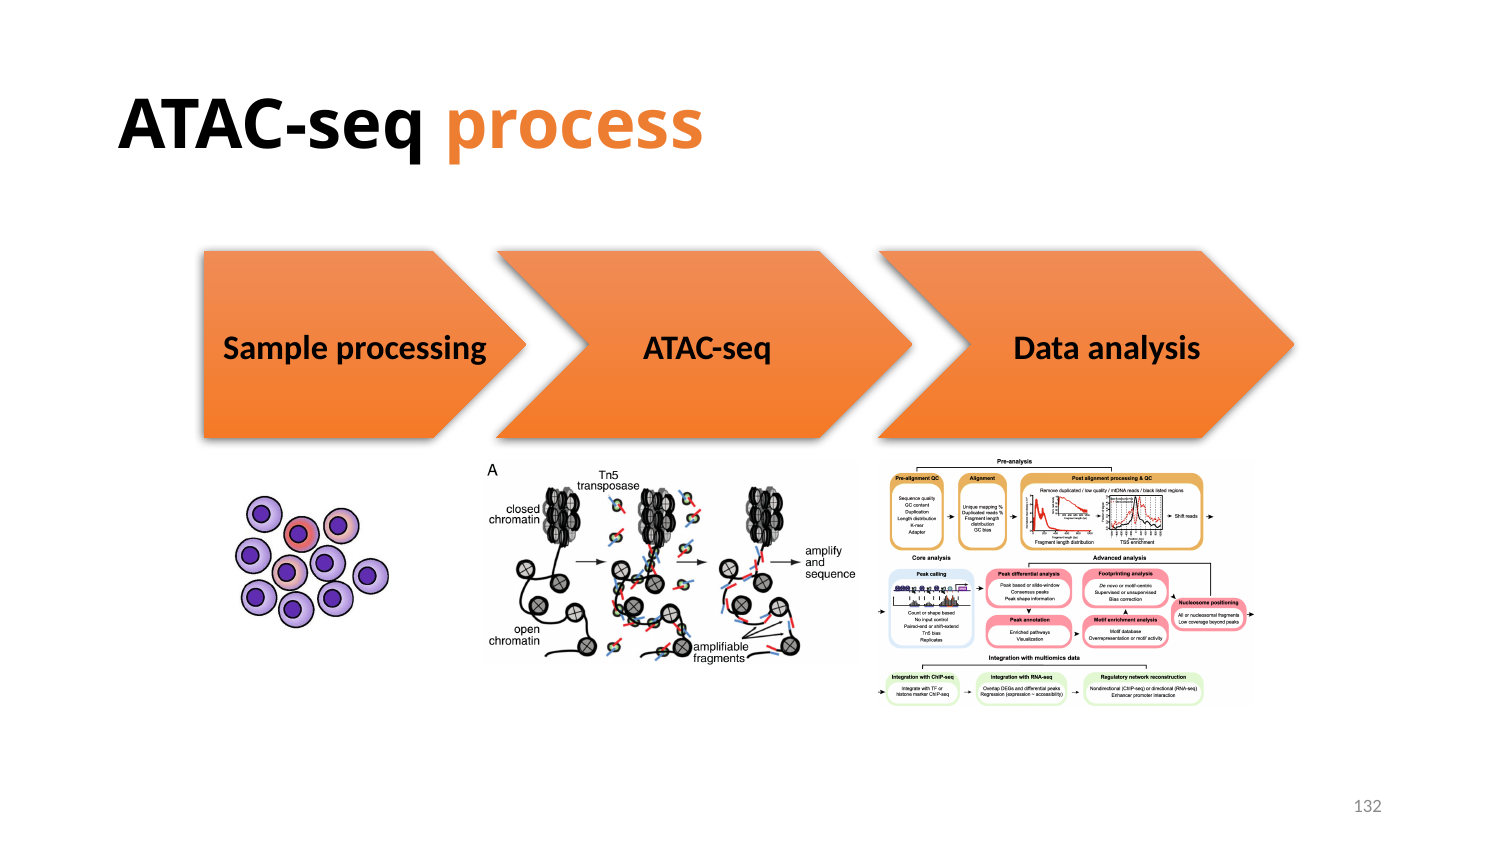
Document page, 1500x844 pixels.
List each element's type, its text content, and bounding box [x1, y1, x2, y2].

picture [209, 493, 424, 631]
picture [878, 459, 1254, 706]
text_box [878, 250, 1295, 439]
text_box [503, 321, 527, 368]
text_box Sample processing [208, 317, 503, 374]
text_box [203, 250, 499, 439]
slide_number 132 [1059, 782, 1397, 827]
text_box ATAC-seq [628, 317, 787, 374]
picture [483, 459, 859, 665]
text_box Data analysis [998, 317, 1216, 374]
text_box [496, 250, 913, 439]
title ATAC-seq process [103, 44, 1397, 208]
